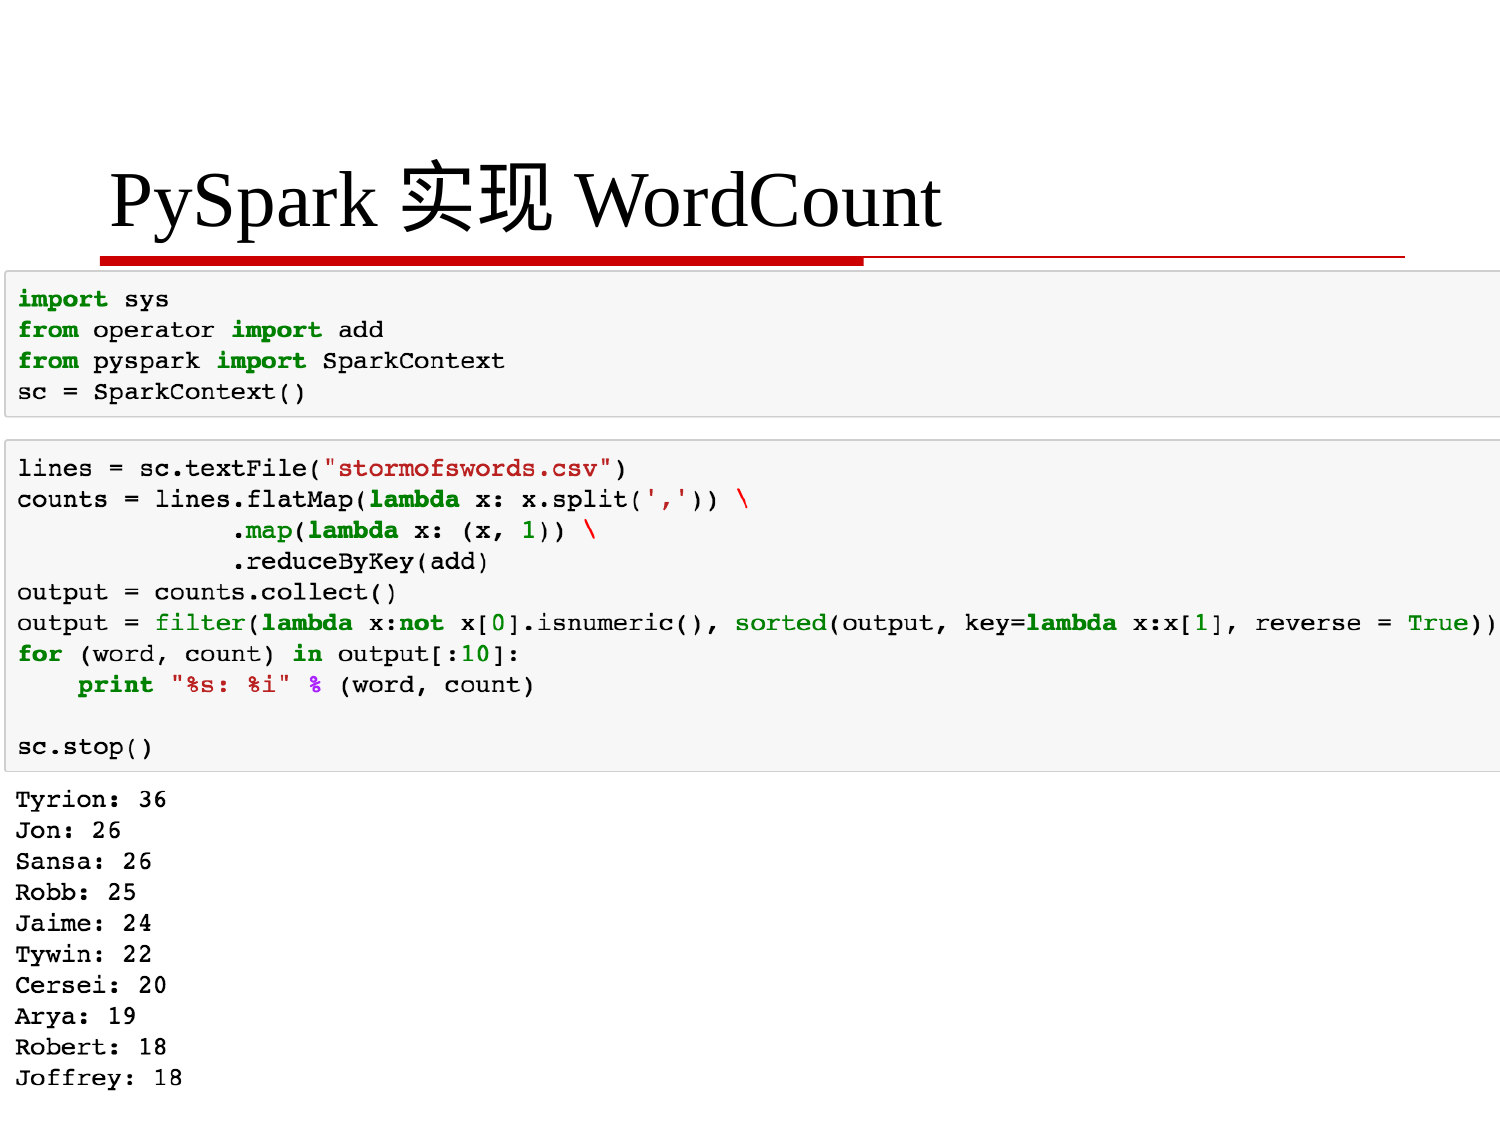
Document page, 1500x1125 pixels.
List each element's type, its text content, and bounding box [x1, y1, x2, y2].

title PySpark实现WordCount [94, 50, 1407, 250]
picture [0, 266, 1500, 1105]
